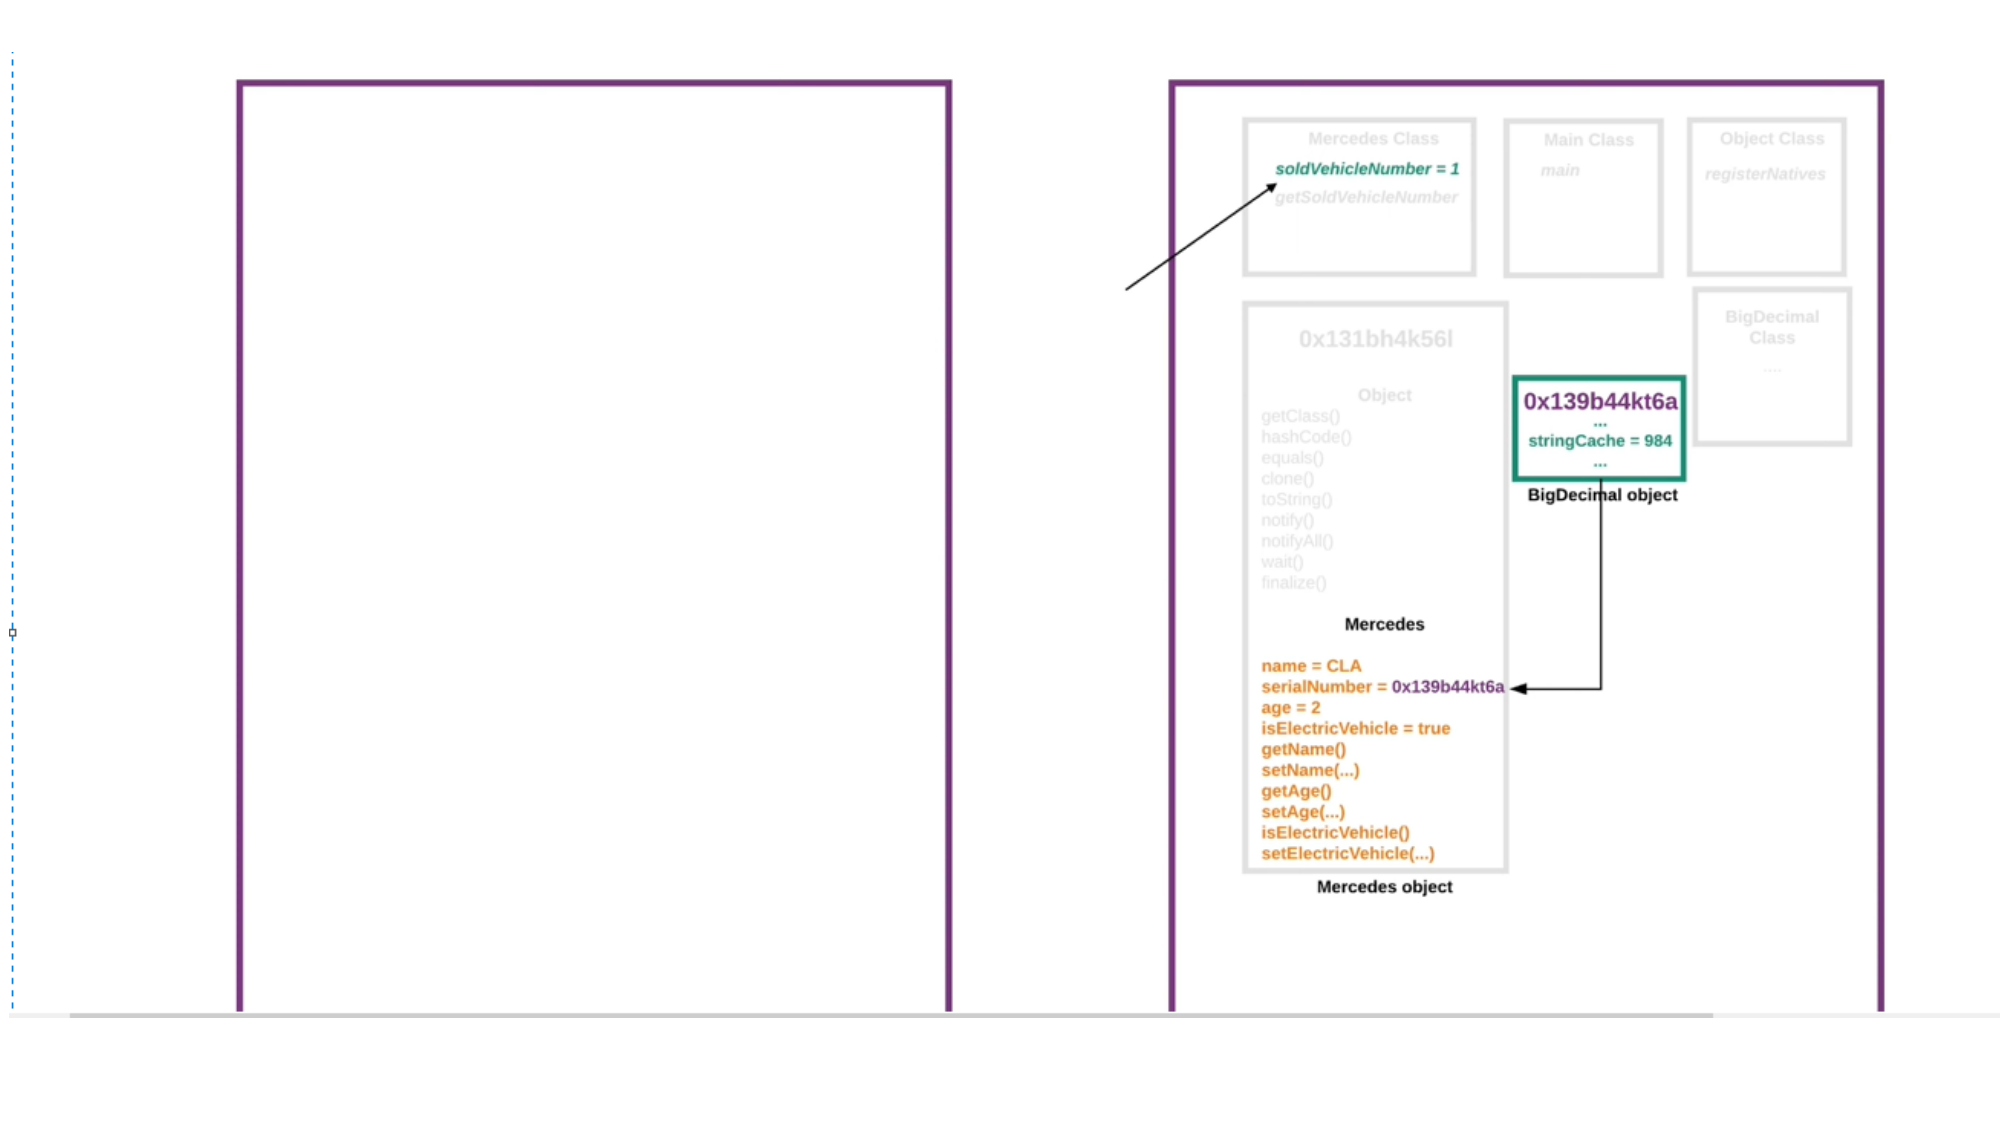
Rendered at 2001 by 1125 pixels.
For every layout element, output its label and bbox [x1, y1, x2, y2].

picture [9, 52, 2000, 1018]
